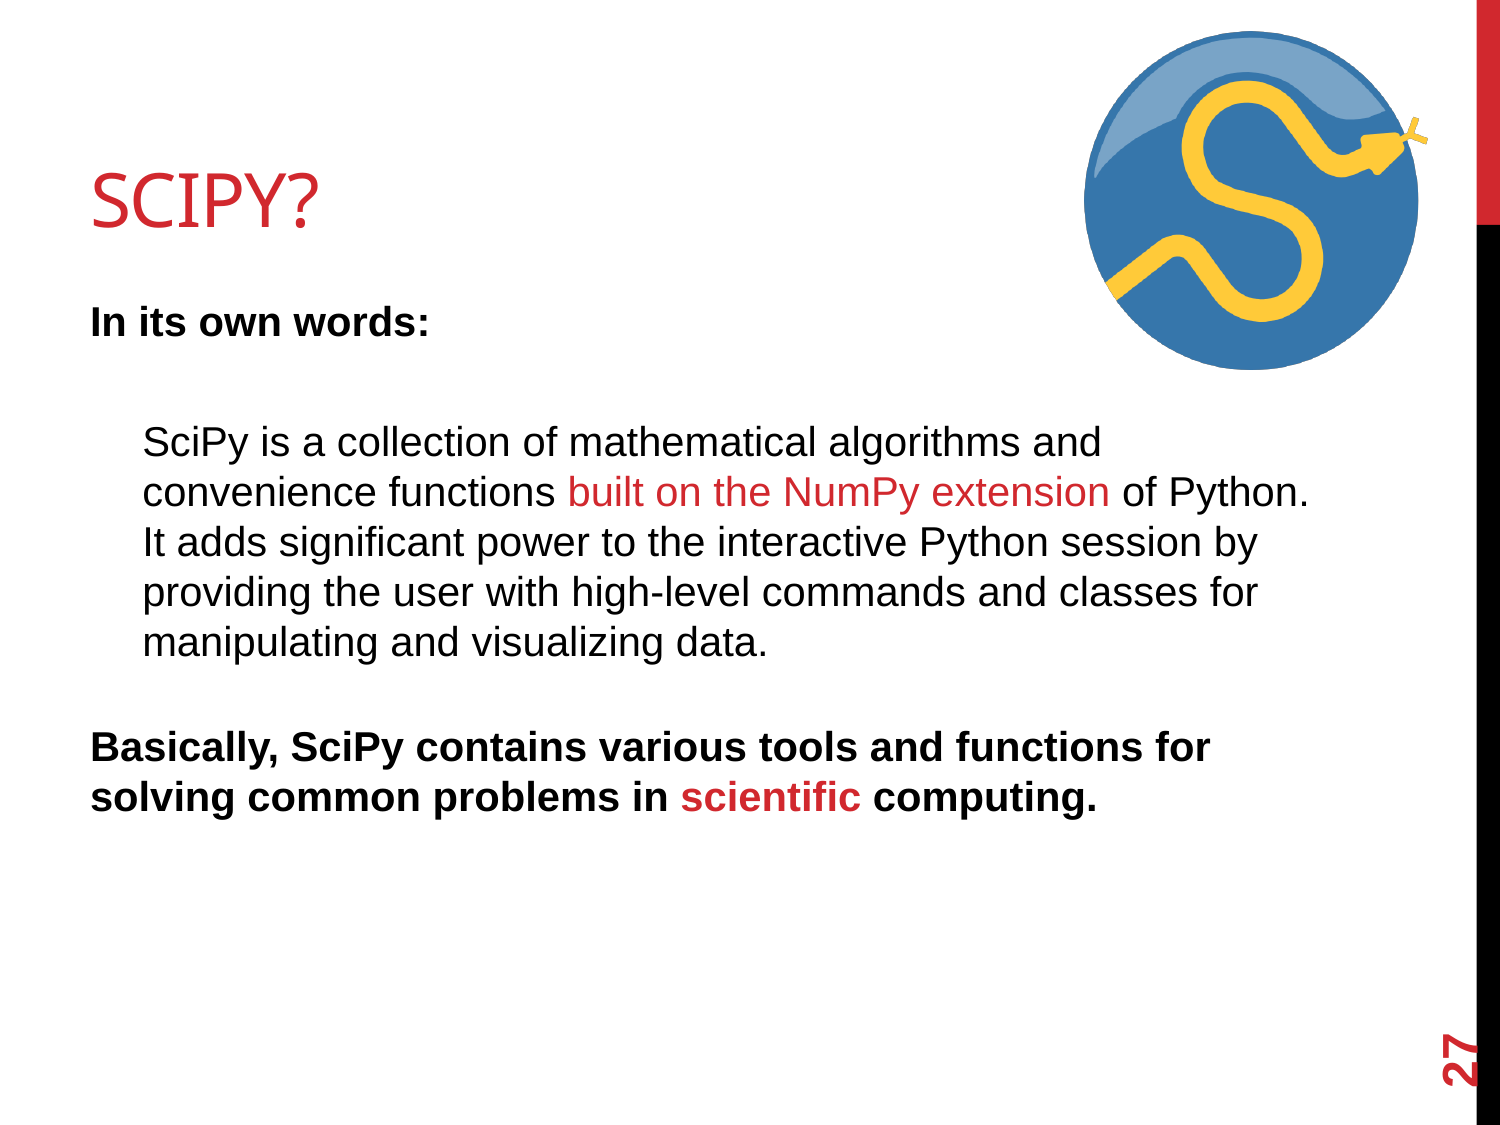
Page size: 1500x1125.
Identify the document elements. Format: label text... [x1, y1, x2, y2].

text_box SciPy is a collection of mathematical algorithms and convenience functions built on the NumPy extension of Python. It adds significant power to the interactive Python session by providing the user with high-level commands and classes for manipulating and visualizing data. [127, 407, 1325, 673]
title SciPy? [75, 25, 1025, 250]
slide_number 27 [1427, 887, 1488, 1104]
list In its own words: Basically, SciPy contains various tools and functions for solving common problems in scientific computing. [75, 287, 1325, 1005]
picture [1083, 31, 1429, 370]
